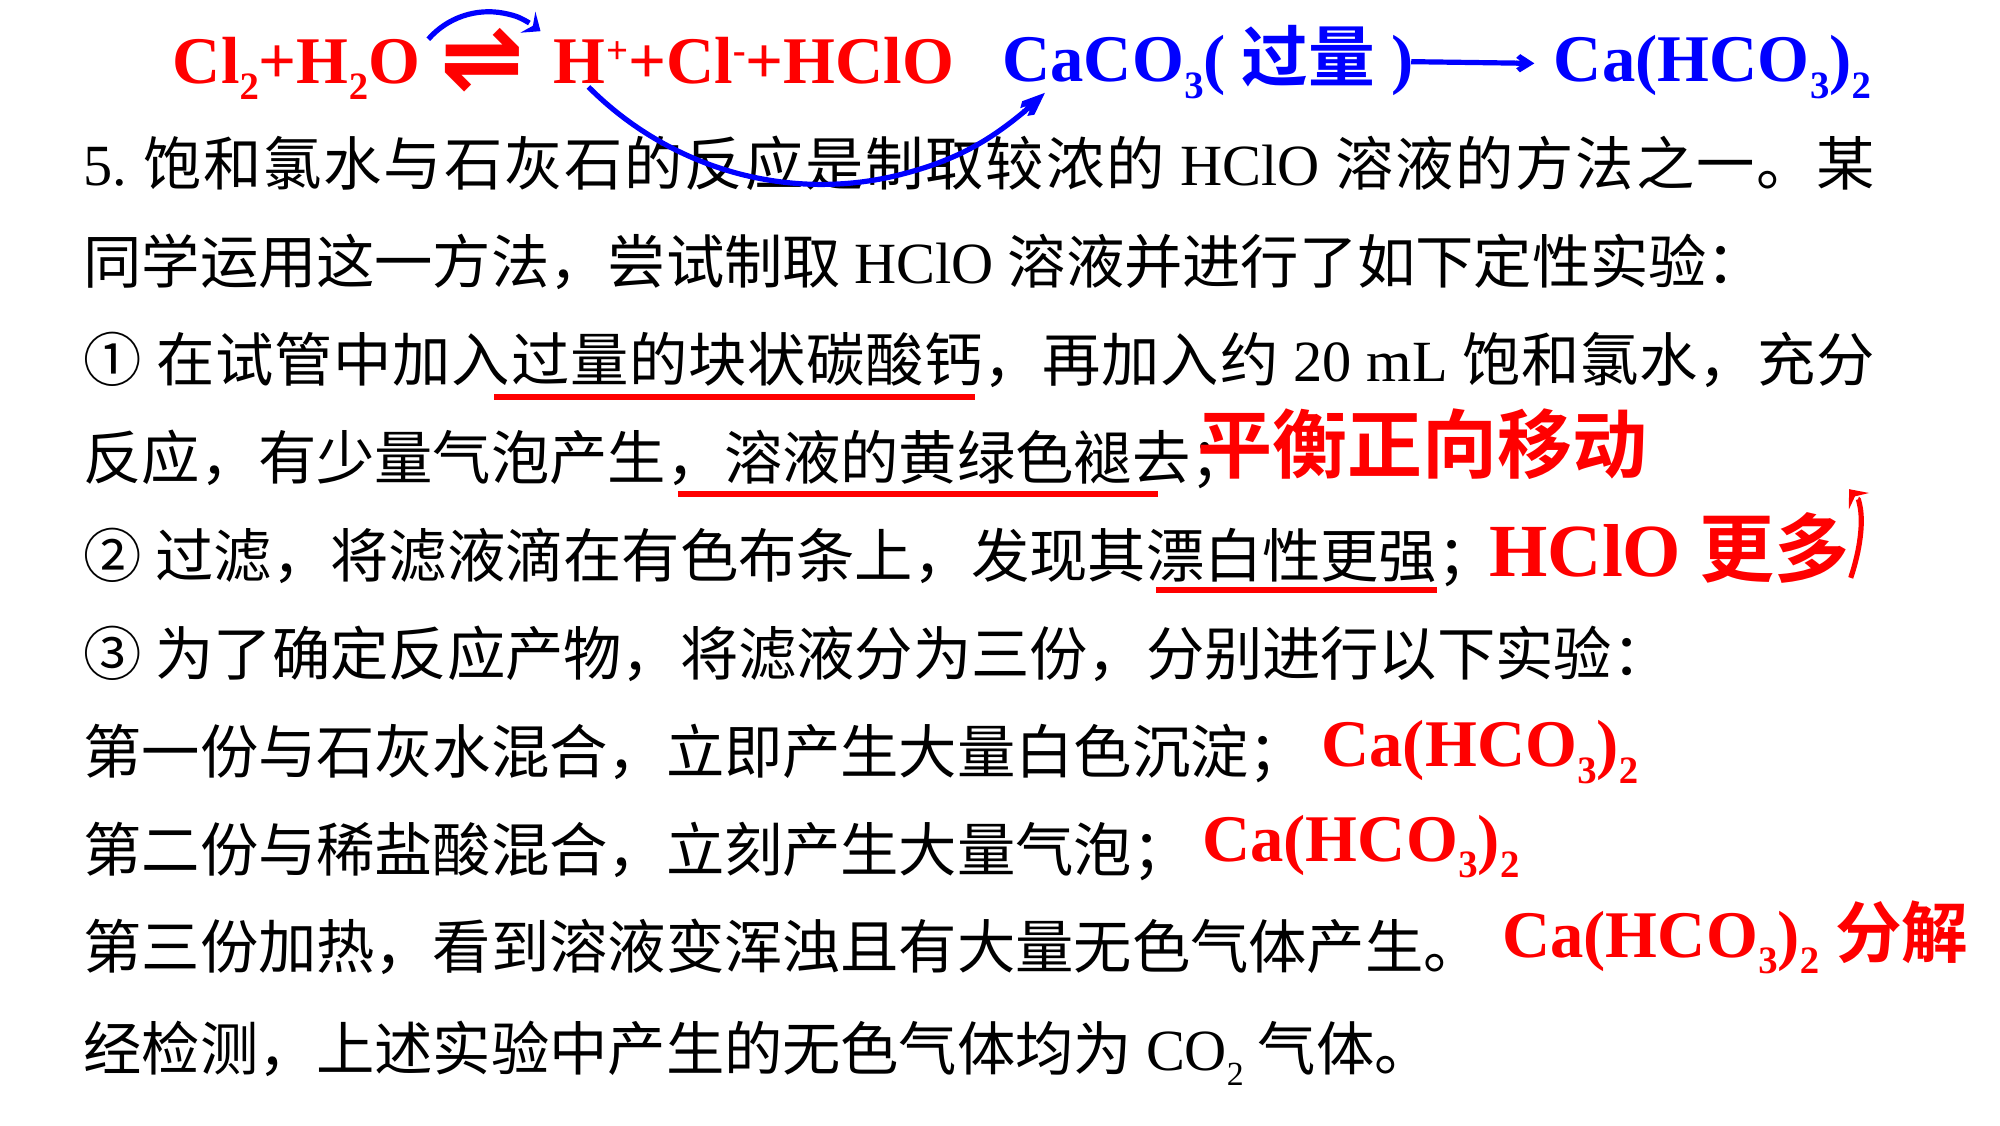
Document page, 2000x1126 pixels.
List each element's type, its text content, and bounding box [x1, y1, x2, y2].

text_box 5.饱和氯水与石灰石的反应是制取较浓的HClO溶液的方法之一。某同学运用这一方法，尝试制取HClO溶液并进行了如下定性实验： ①在试管中加入过量的块状碳酸钙，再加入约20 mL饱和氯水，充分反应，有少量气泡产生，溶液的黄绿色褪去； ②过滤，将滤液滴在有色布条上，发现其漂白性更强； ③为了确定反应产物，将滤液分为三份，分别进行以下实验： 第一份与石灰水混合，立即产生大量白色沉淀； 第二份与稀盐酸混合，立刻产生大量气泡； 第三份加热，看到溶液变浑浊且有大量无色气体产生。 经检测，上述实验中产生的无色气体均为CO2气体。 [63, 88, 1895, 1103]
text_box [1822, 489, 1866, 579]
text_box Ca(HCO3)2 [1306, 692, 1654, 799]
text_box HClO更多 [1474, 494, 1864, 599]
text_box Ca(HCO3)2 [1539, 7, 1886, 114]
text_box 平衡正向移动 [1182, 390, 1663, 495]
text_box Ca(HCO3)2分解 [1487, 882, 1984, 989]
text_box Ca(HCO3)2 [1187, 787, 1535, 893]
text_box [638, 30, 1045, 186]
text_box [149, 0, 979, 121]
text_box 12 [1410, 64, 1429, 70]
text_box CaCO3(过量) [987, 7, 1429, 114]
